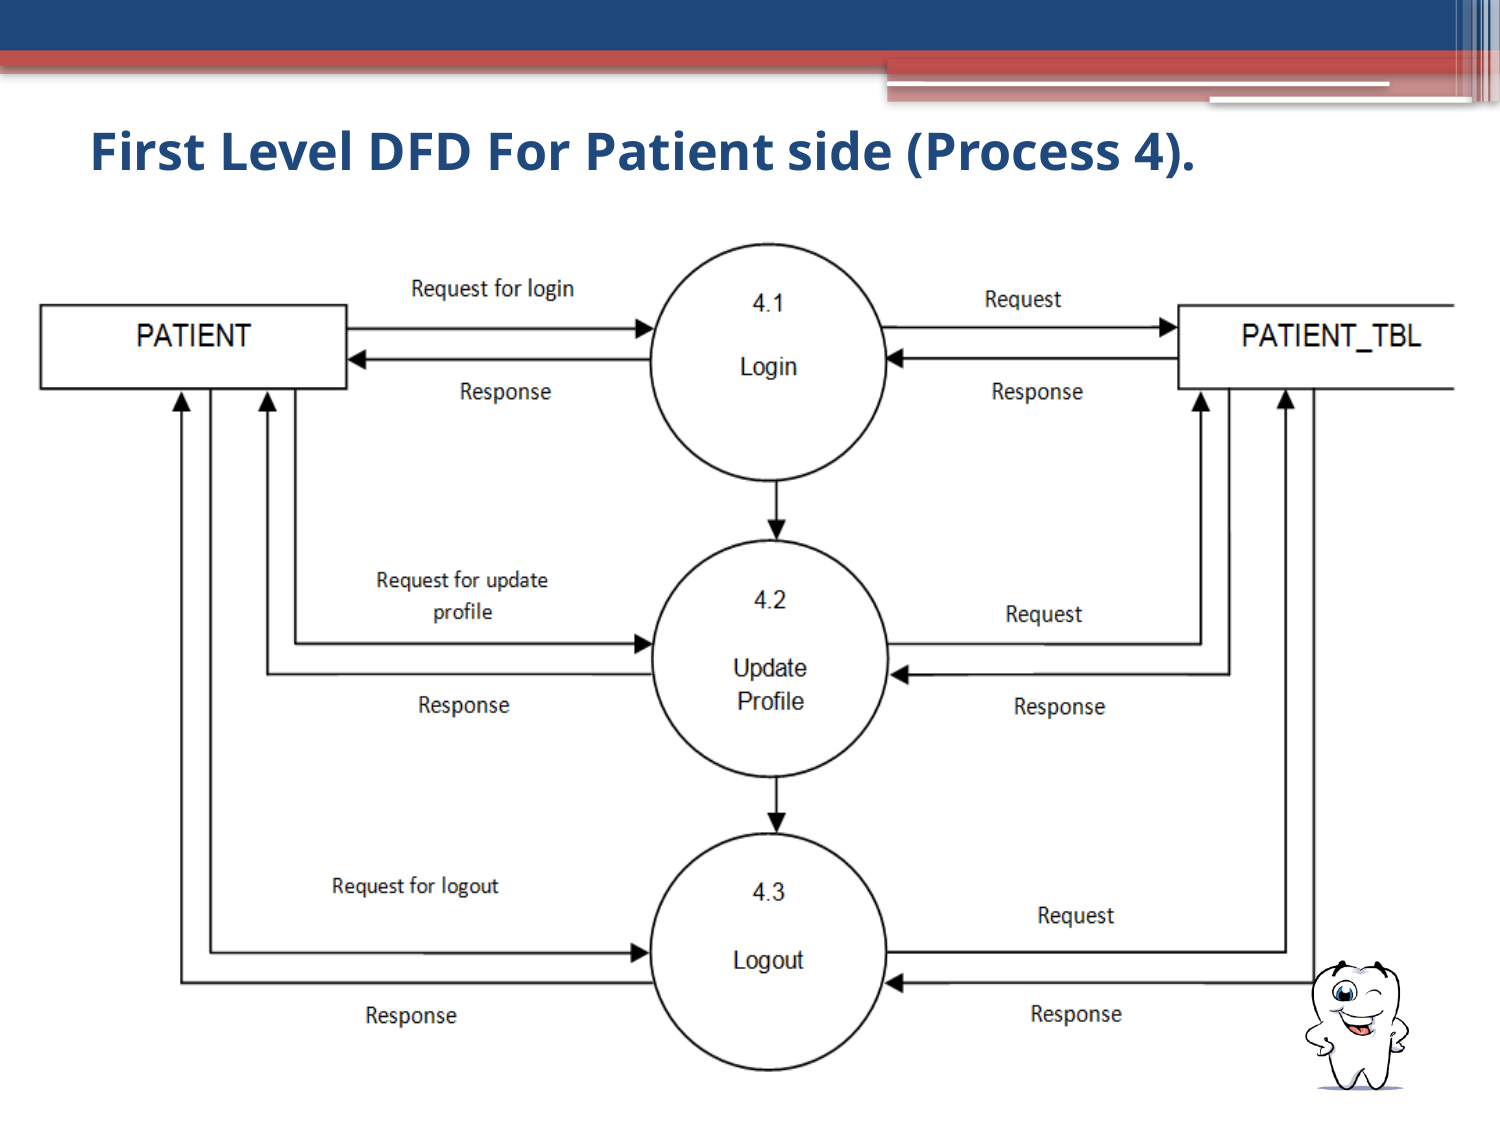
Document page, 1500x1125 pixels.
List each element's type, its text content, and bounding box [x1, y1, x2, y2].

title First Level DFD For Patient side (Process 4). [75, 75, 1425, 222]
picture [1262, 934, 1454, 1125]
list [0, 224, 1490, 1076]
